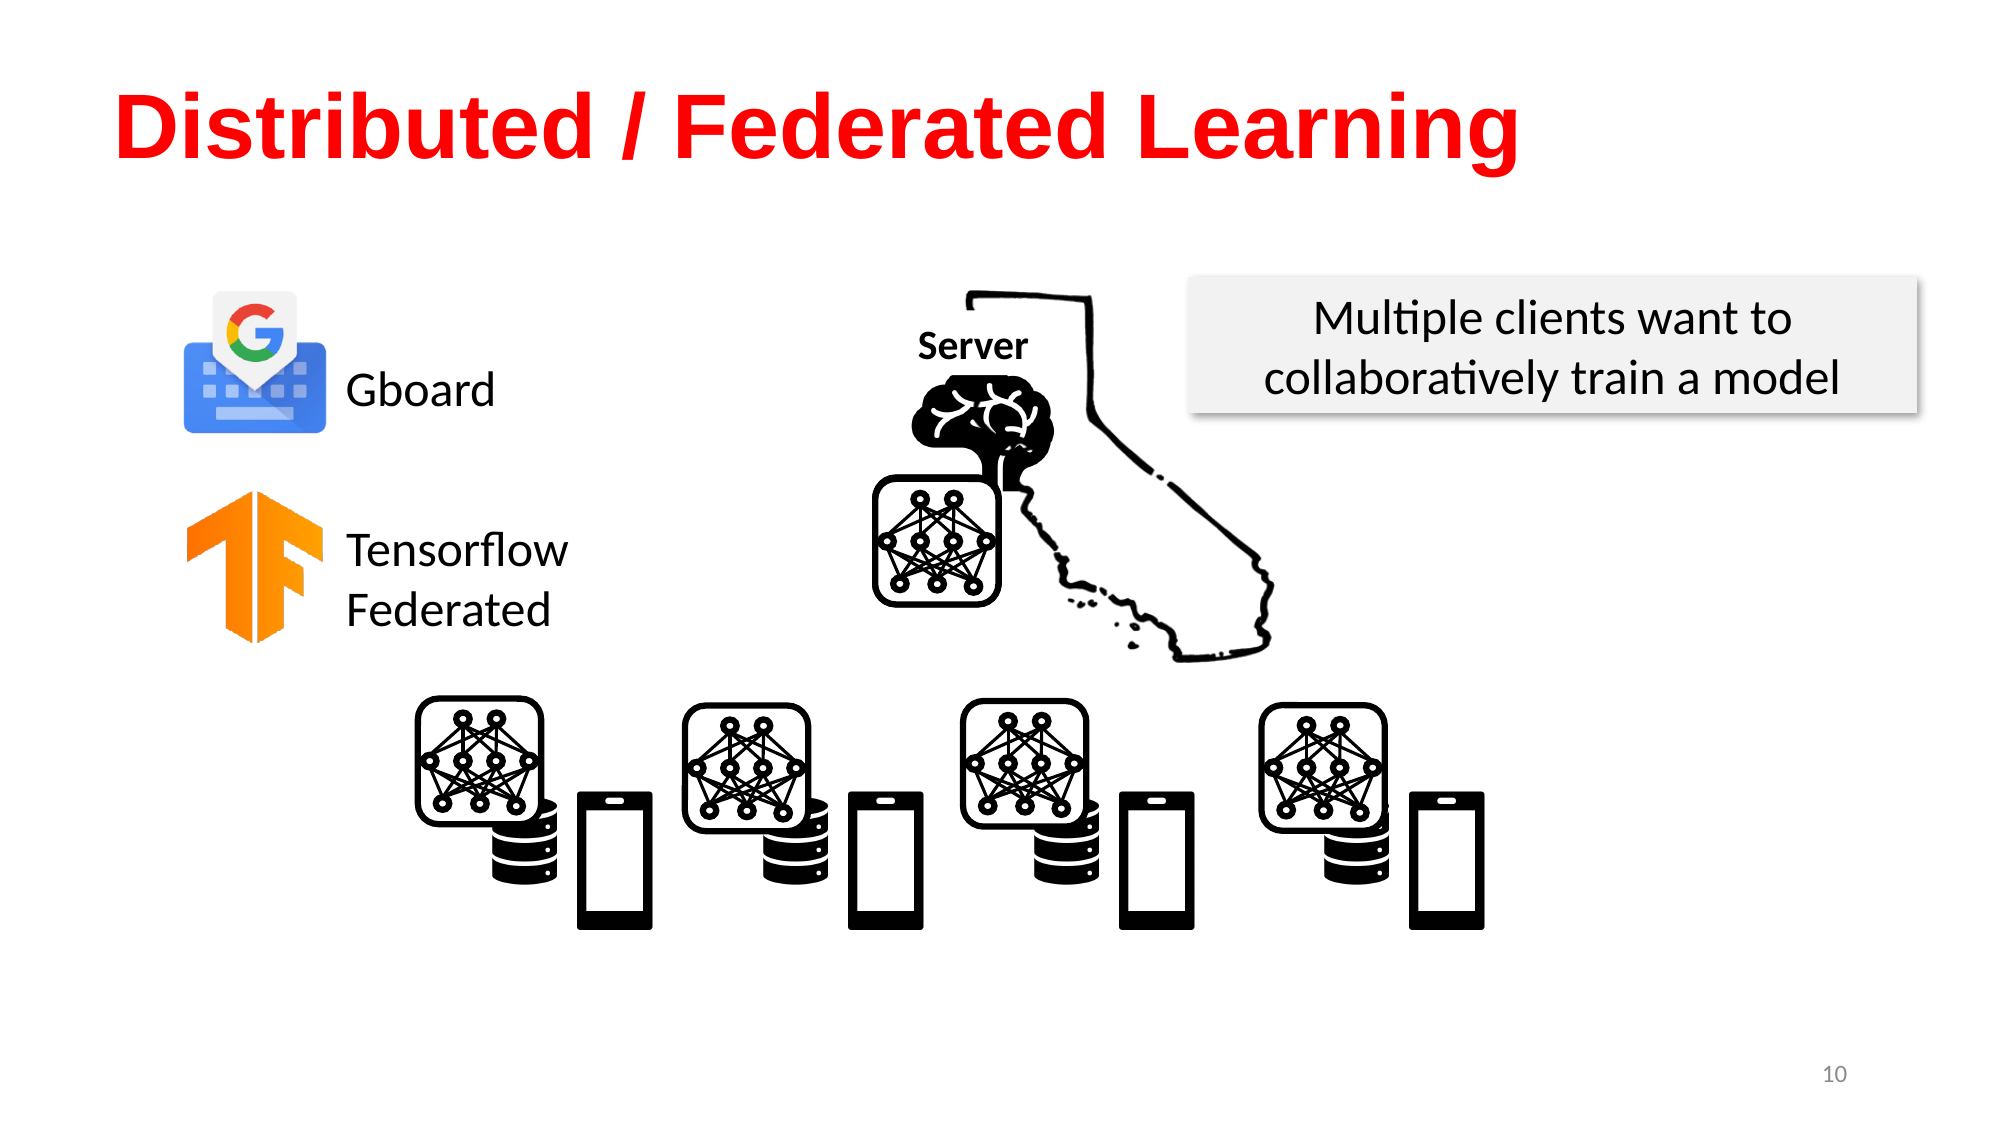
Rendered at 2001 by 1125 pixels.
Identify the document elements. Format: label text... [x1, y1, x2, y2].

picture [1011, 785, 1232, 936]
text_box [684, 705, 809, 832]
slide_number 10 [1412, 1042, 1863, 1103]
picture [469, 785, 690, 936]
title Distributed / Federated Learning [98, 19, 1824, 238]
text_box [875, 478, 999, 605]
text_box Multiple clients want to collaboratively train a model [1188, 277, 1917, 413]
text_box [1261, 705, 1385, 831]
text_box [963, 701, 1087, 827]
picture [740, 785, 961, 936]
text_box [417, 698, 542, 825]
picture [1301, 785, 1522, 936]
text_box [177, 284, 599, 646]
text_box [898, 290, 1275, 663]
